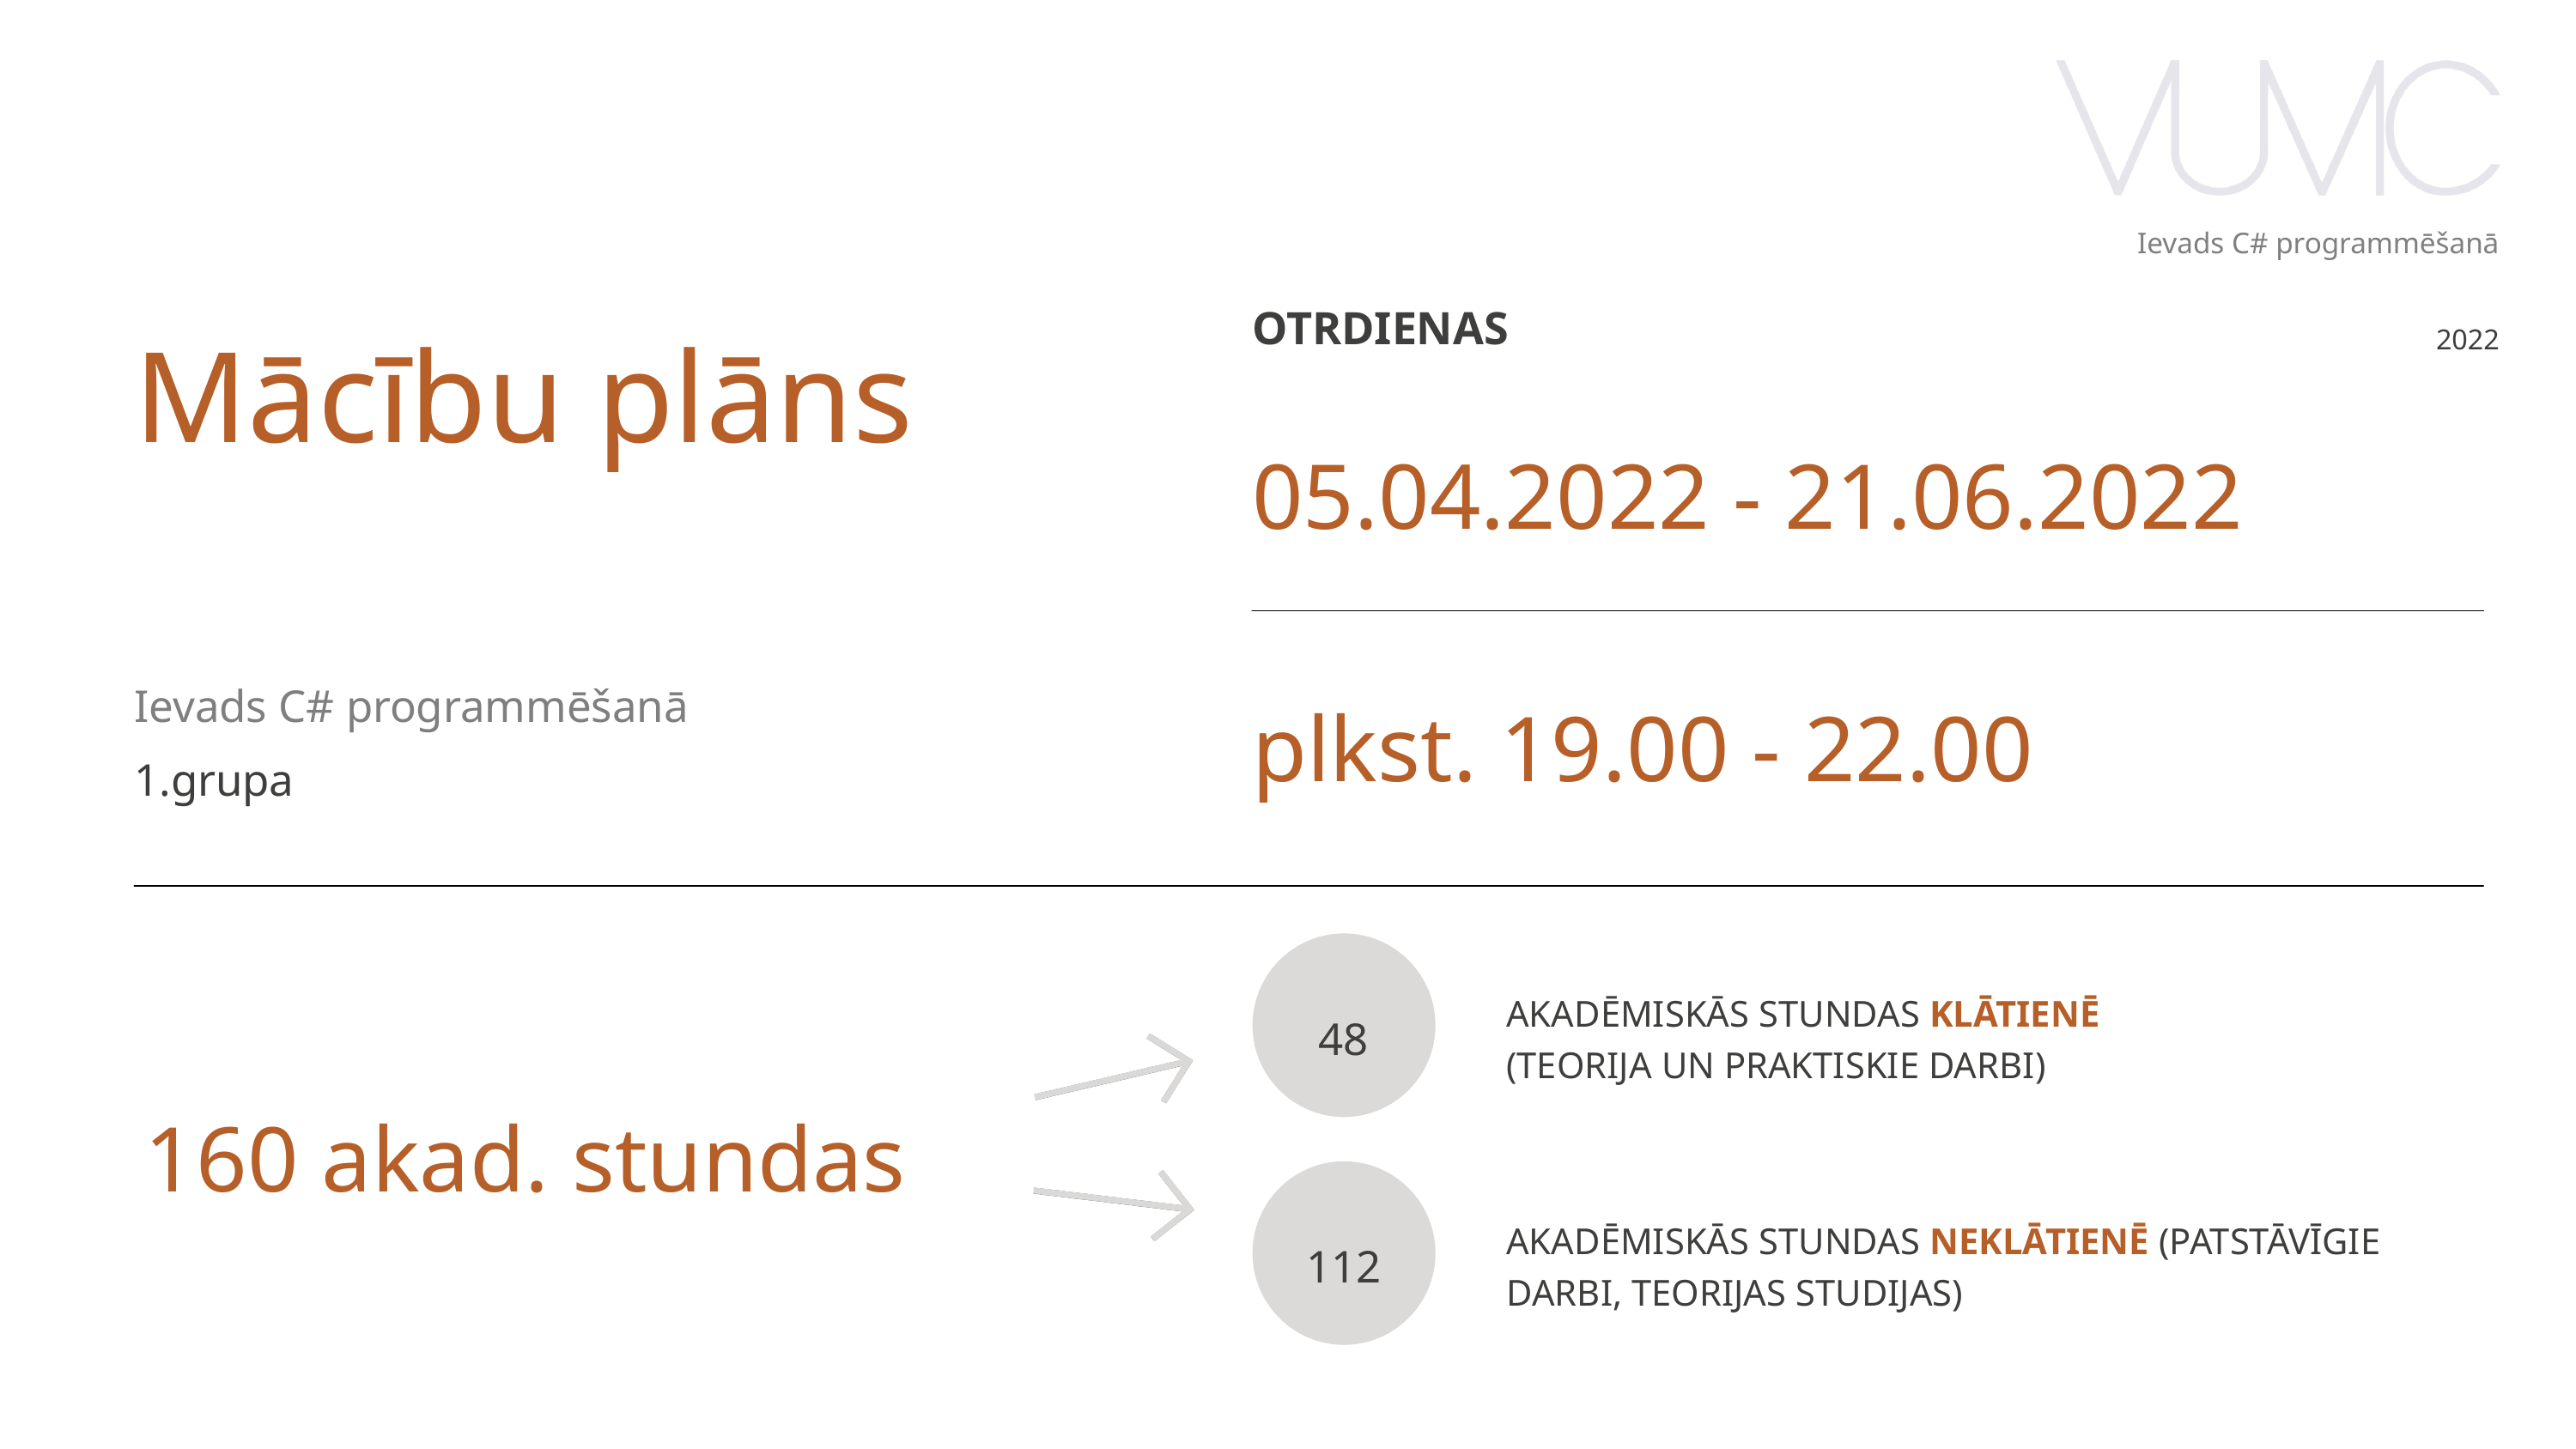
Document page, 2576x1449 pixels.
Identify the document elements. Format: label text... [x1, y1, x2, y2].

text_box 160 akad. stundas [144, 1081, 965, 1210]
picture [1027, 1026, 1200, 1131]
picture [2056, 60, 2500, 197]
text_box 05.04.2022 - 21.06.2022 [1252, 417, 2484, 547]
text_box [133, 287, 966, 779]
text_box 48 [1279, 999, 1408, 1064]
text_box plkst. 19.00 - 22.00 [1252, 670, 2244, 800]
text_box [1252, 933, 1436, 1118]
text_box [1252, 1161, 1436, 1345]
text_box OTRDIENAS [1252, 289, 2150, 355]
text_box AKADĒMISKĀS STUNDAS KLĀTIENĒ (TEORIJA UN PRAKTISKIE DARBI) [1506, 982, 2404, 1086]
text_box AKADĒMISKĀS STUNDAS NEKLĀTIENĒ (PATSTĀVĪGIE DARBI, TEORIJAS STUDIJAS) [1506, 1210, 2404, 1313]
text_box Ievads C# programmēšanā 2022 [1767, 225, 2500, 355]
picture [1030, 1155, 1198, 1246]
text_box 112 [1279, 1228, 1409, 1292]
